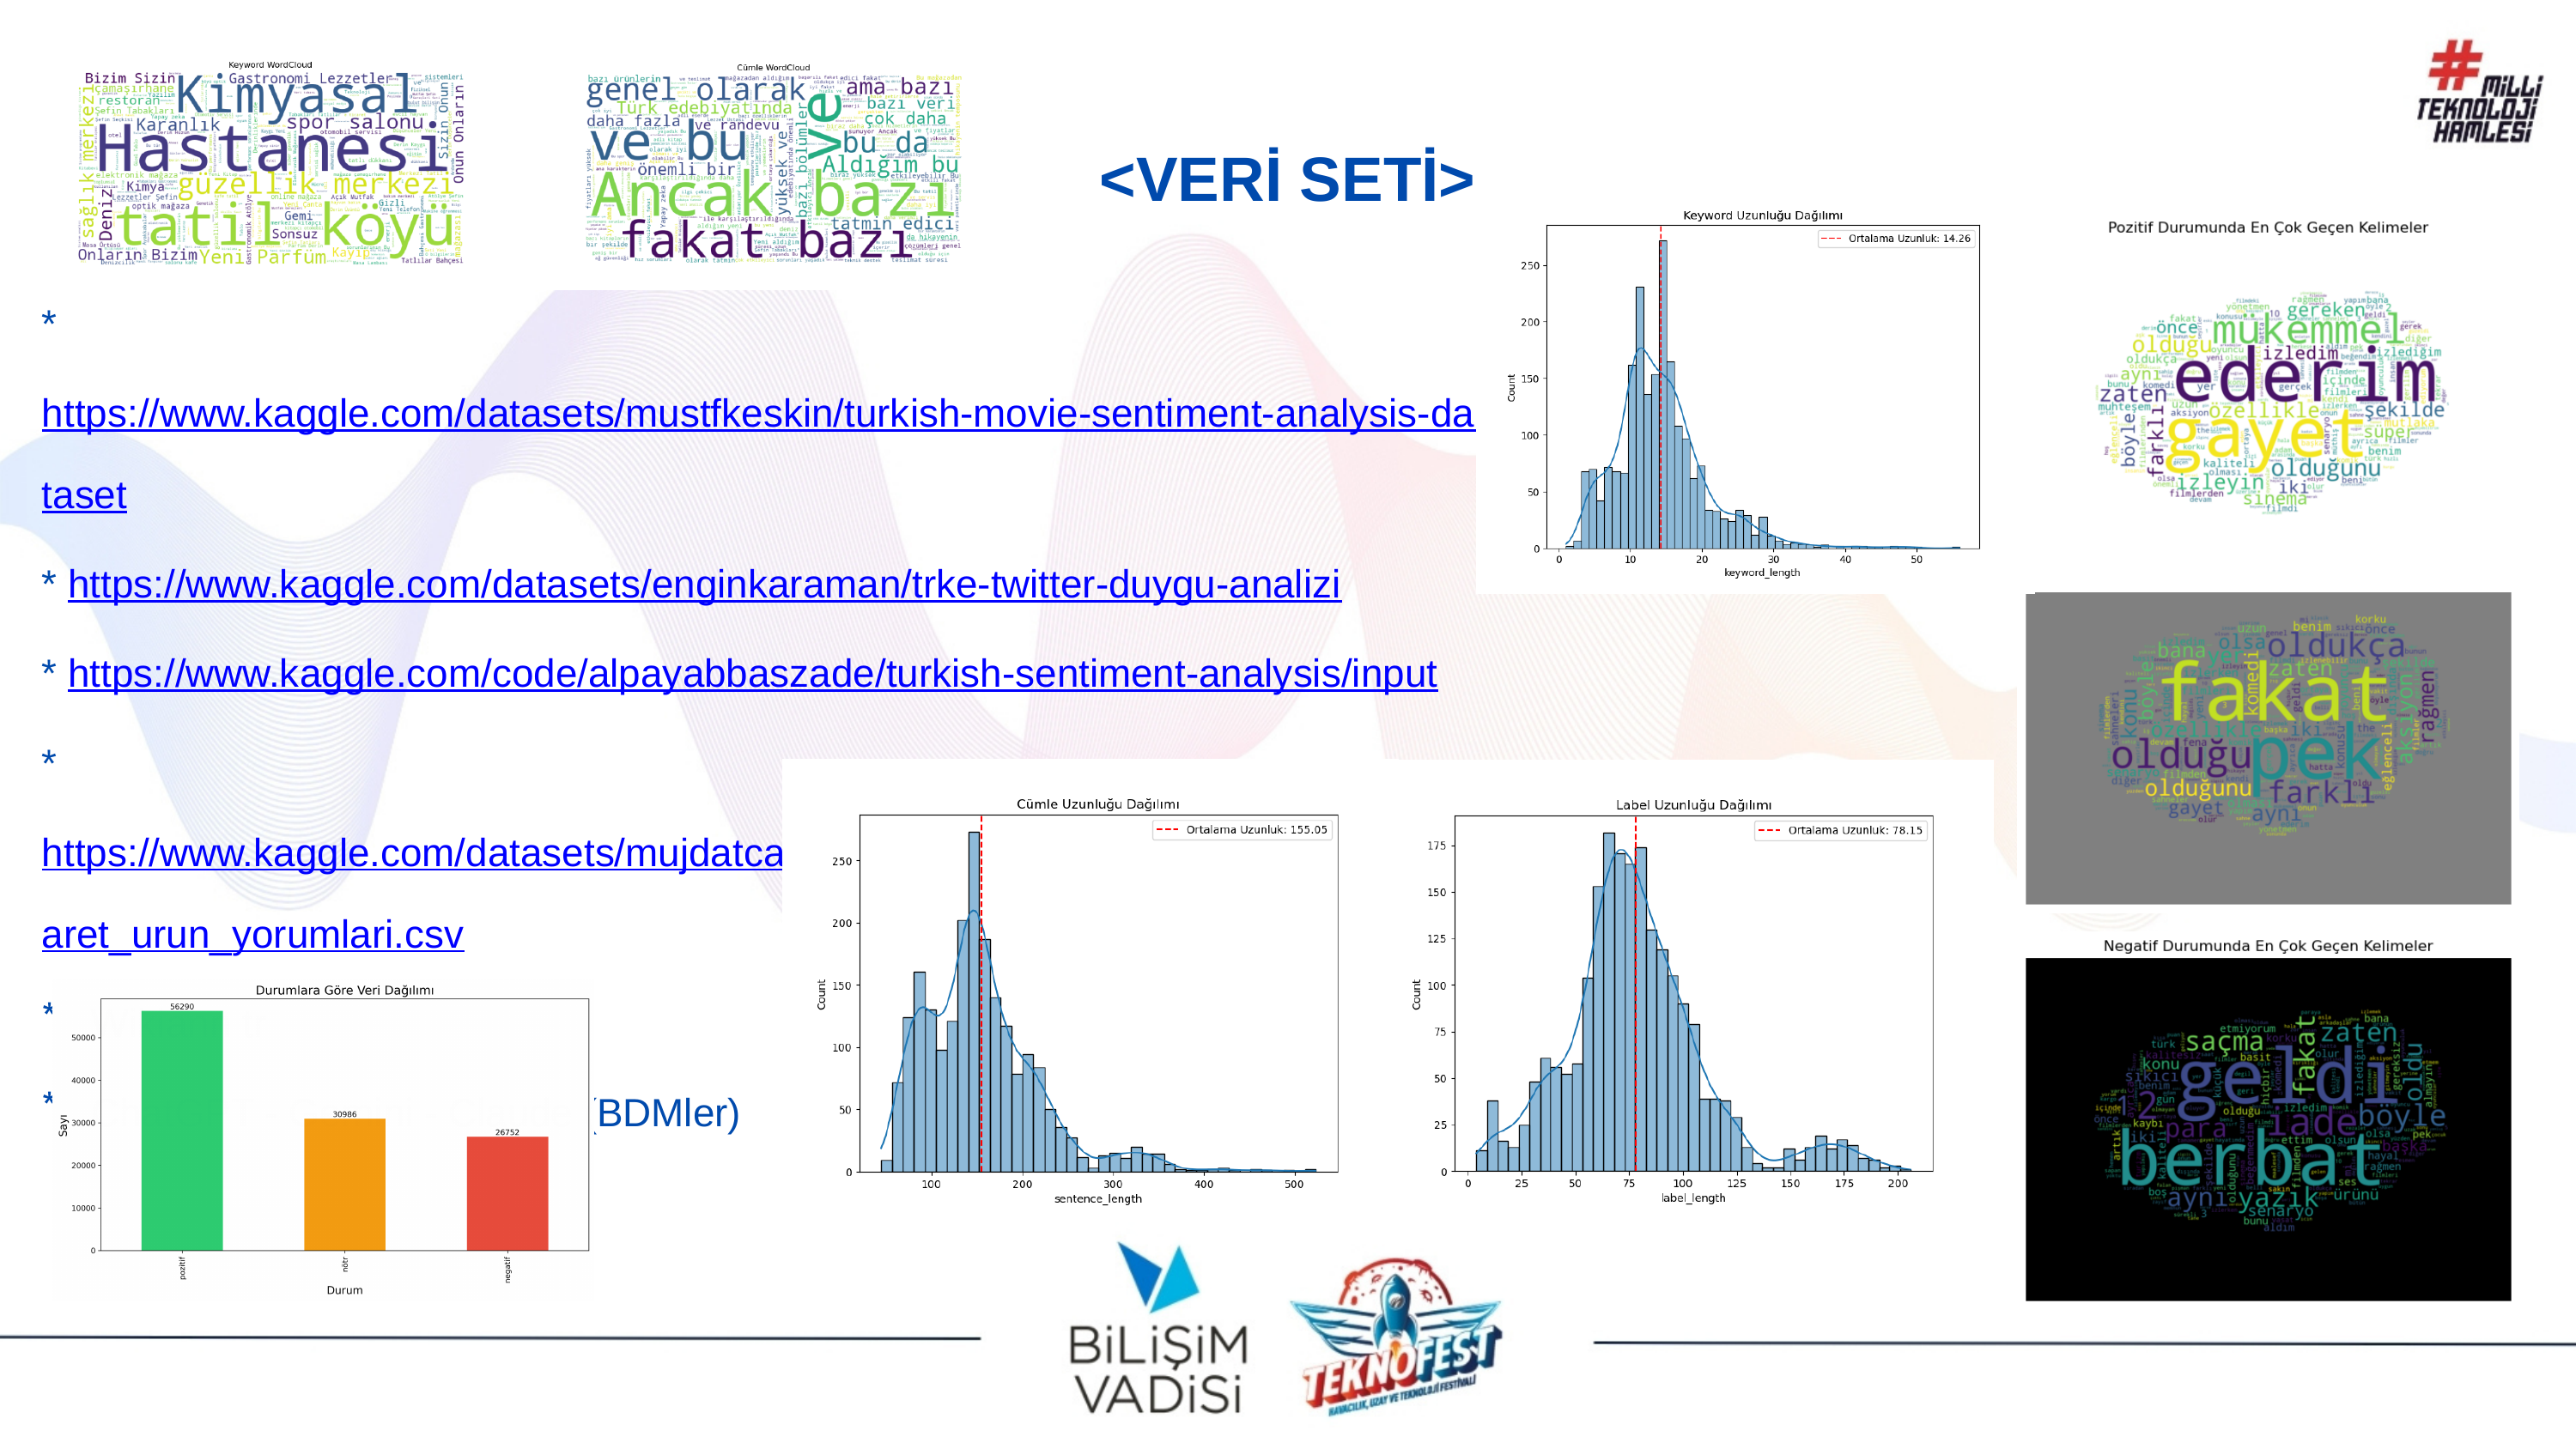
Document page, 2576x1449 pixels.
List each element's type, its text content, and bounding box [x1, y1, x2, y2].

picture [781, 759, 1994, 1222]
text_box * https://www.kaggle.com/datasets/mustfkeskin/turkish-movie-sentiment-analysis-dataset * https://www.kaggle.com/datasets/enginkaraman/trke-twitter-duygu-analizi * https://www.kaggle.com/code/alpayabbaszade/turkish-sentiment-analysis/input * https://www.kaggle.com/datasets/mujdatcabuk/eticaret-urun-yorumlari?select=e-ticaret_urun_yorumlari.csv Wikiann tr ChatGPT - Gemini - Claude (BDMler) [41, 256, 1482, 972]
picture [13, 41, 515, 293]
text_box <VERİ SETİ> [1094, 124, 1482, 215]
picture [52, 979, 594, 1302]
picture [1476, 174, 2519, 914]
picture [521, 44, 1012, 290]
text_box [0, 0, 2576, 1449]
picture [2017, 931, 2519, 1310]
